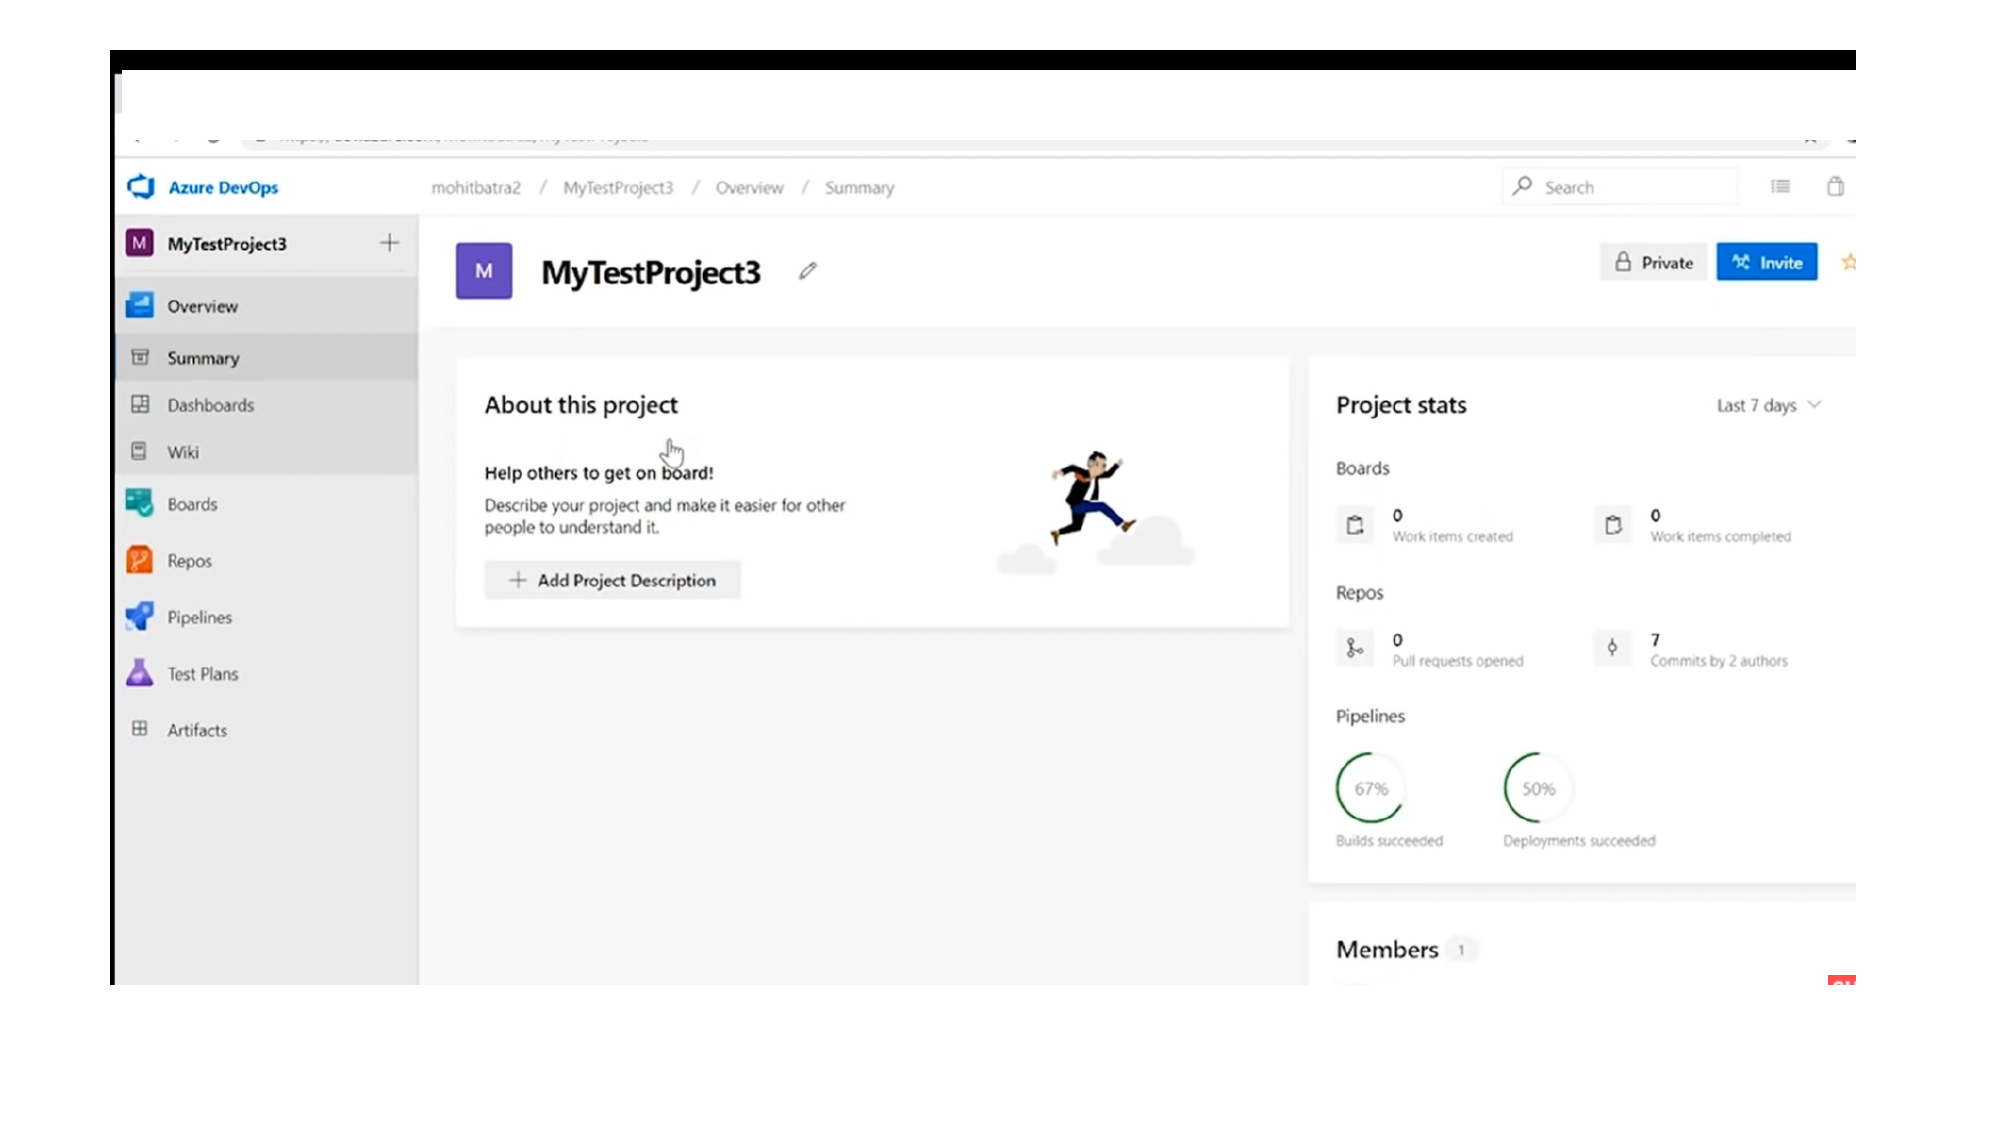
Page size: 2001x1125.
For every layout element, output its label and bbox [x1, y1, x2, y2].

list [110, 50, 1856, 985]
